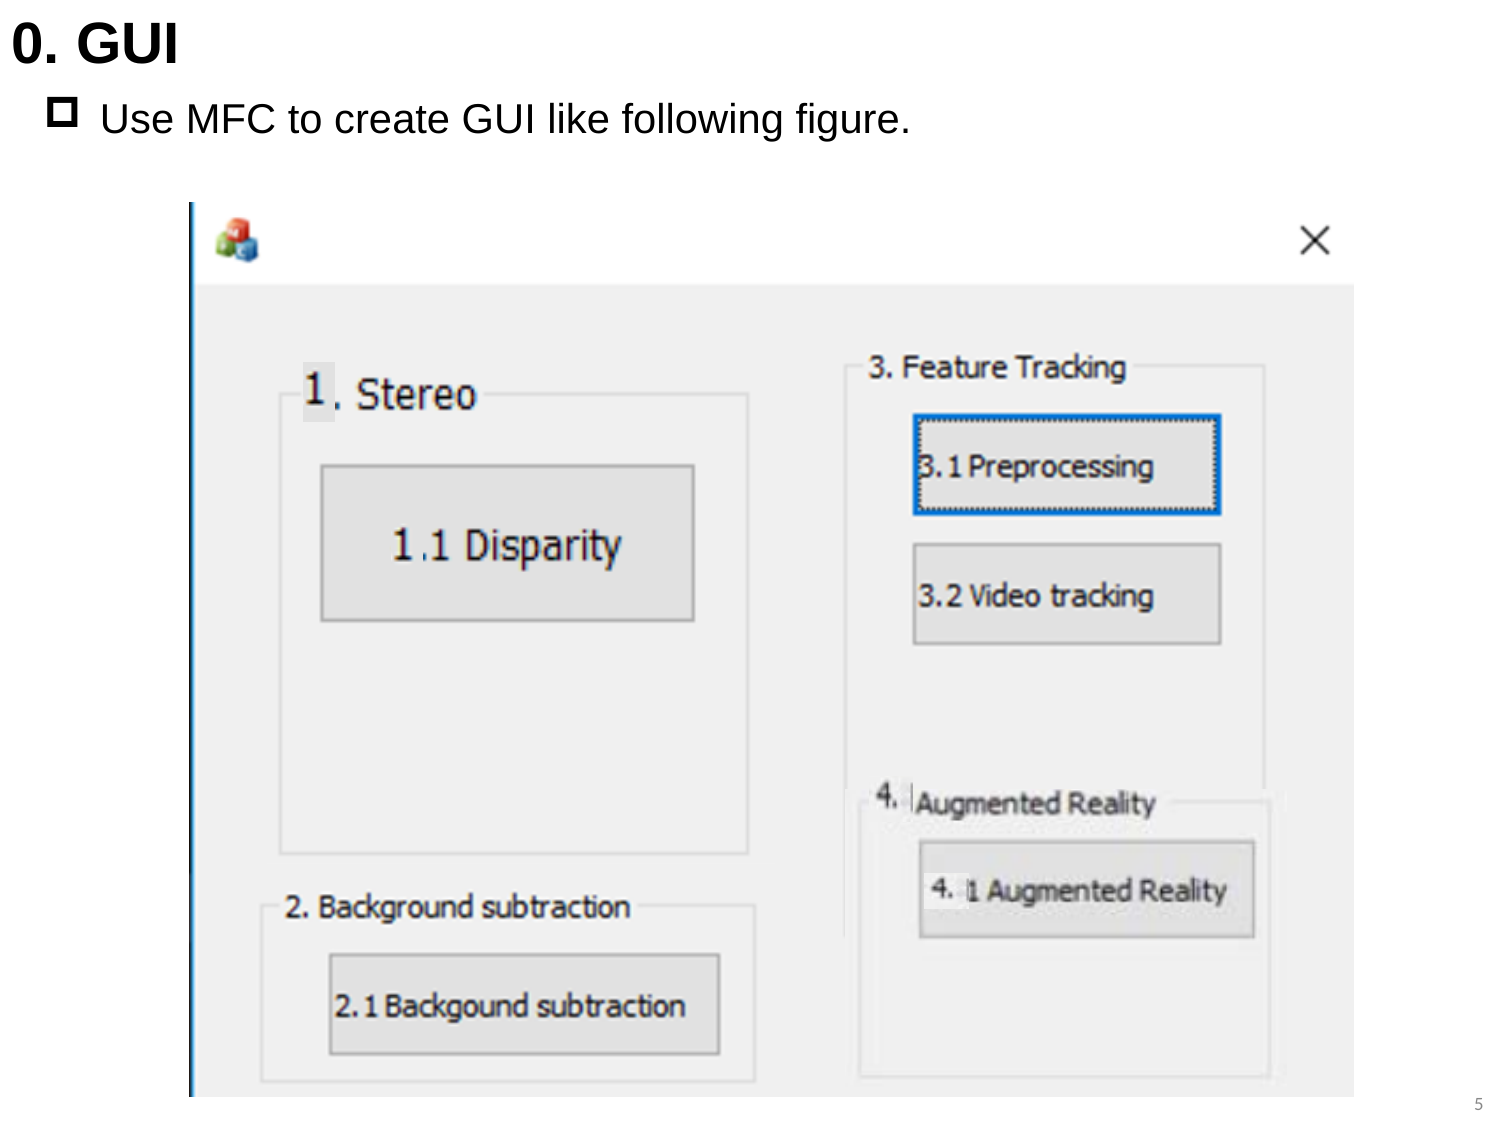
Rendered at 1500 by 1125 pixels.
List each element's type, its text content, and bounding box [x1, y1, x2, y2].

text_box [241, 343, 783, 863]
picture [188, 202, 1354, 1097]
text_box Use MFC to create GUI like following figure. [32, 92, 1327, 628]
title 0. GUI [0, 0, 1294, 90]
slide_number 5 [1157, 1080, 1495, 1125]
